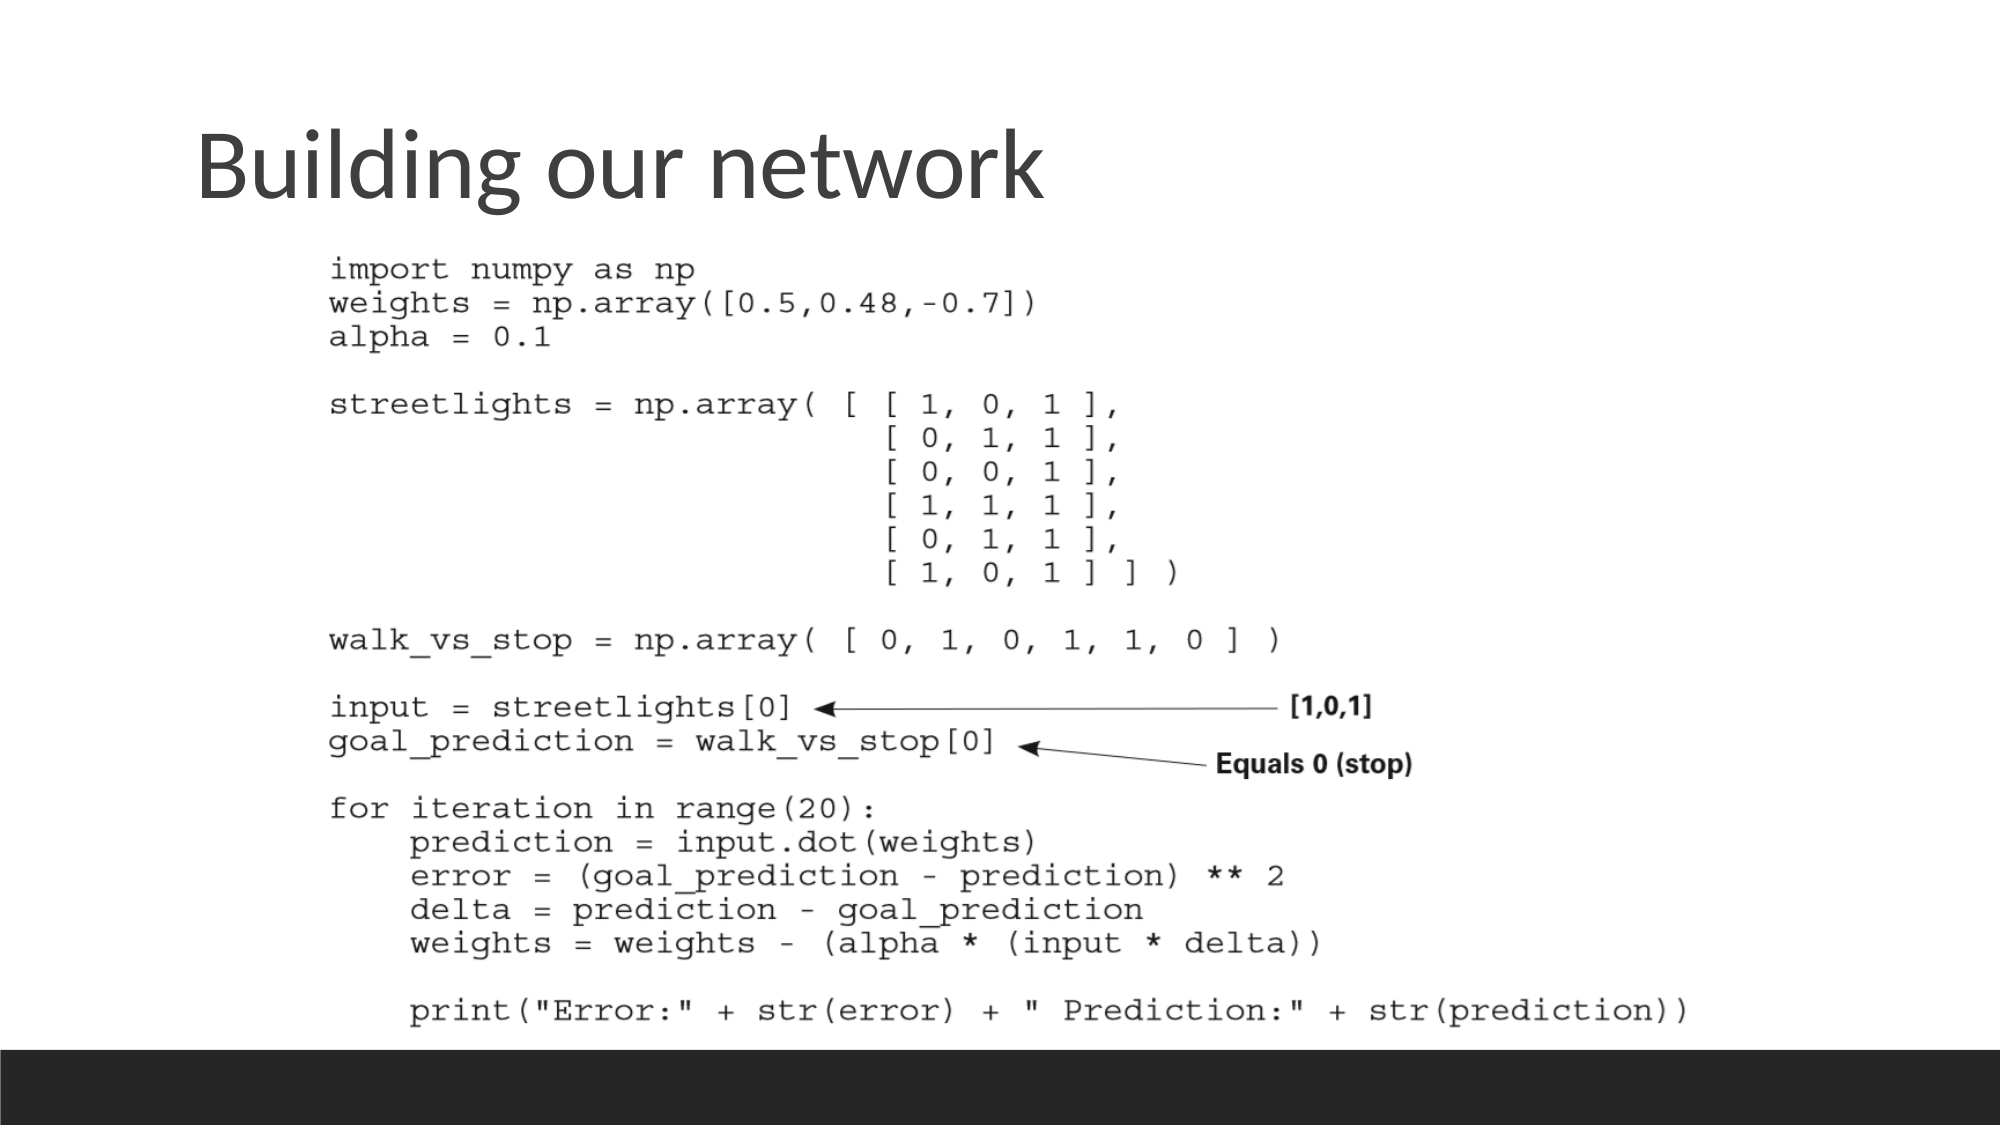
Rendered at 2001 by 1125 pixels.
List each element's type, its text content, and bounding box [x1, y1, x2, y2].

title Building our network [180, 47, 1830, 285]
picture [320, 246, 1690, 1037]
